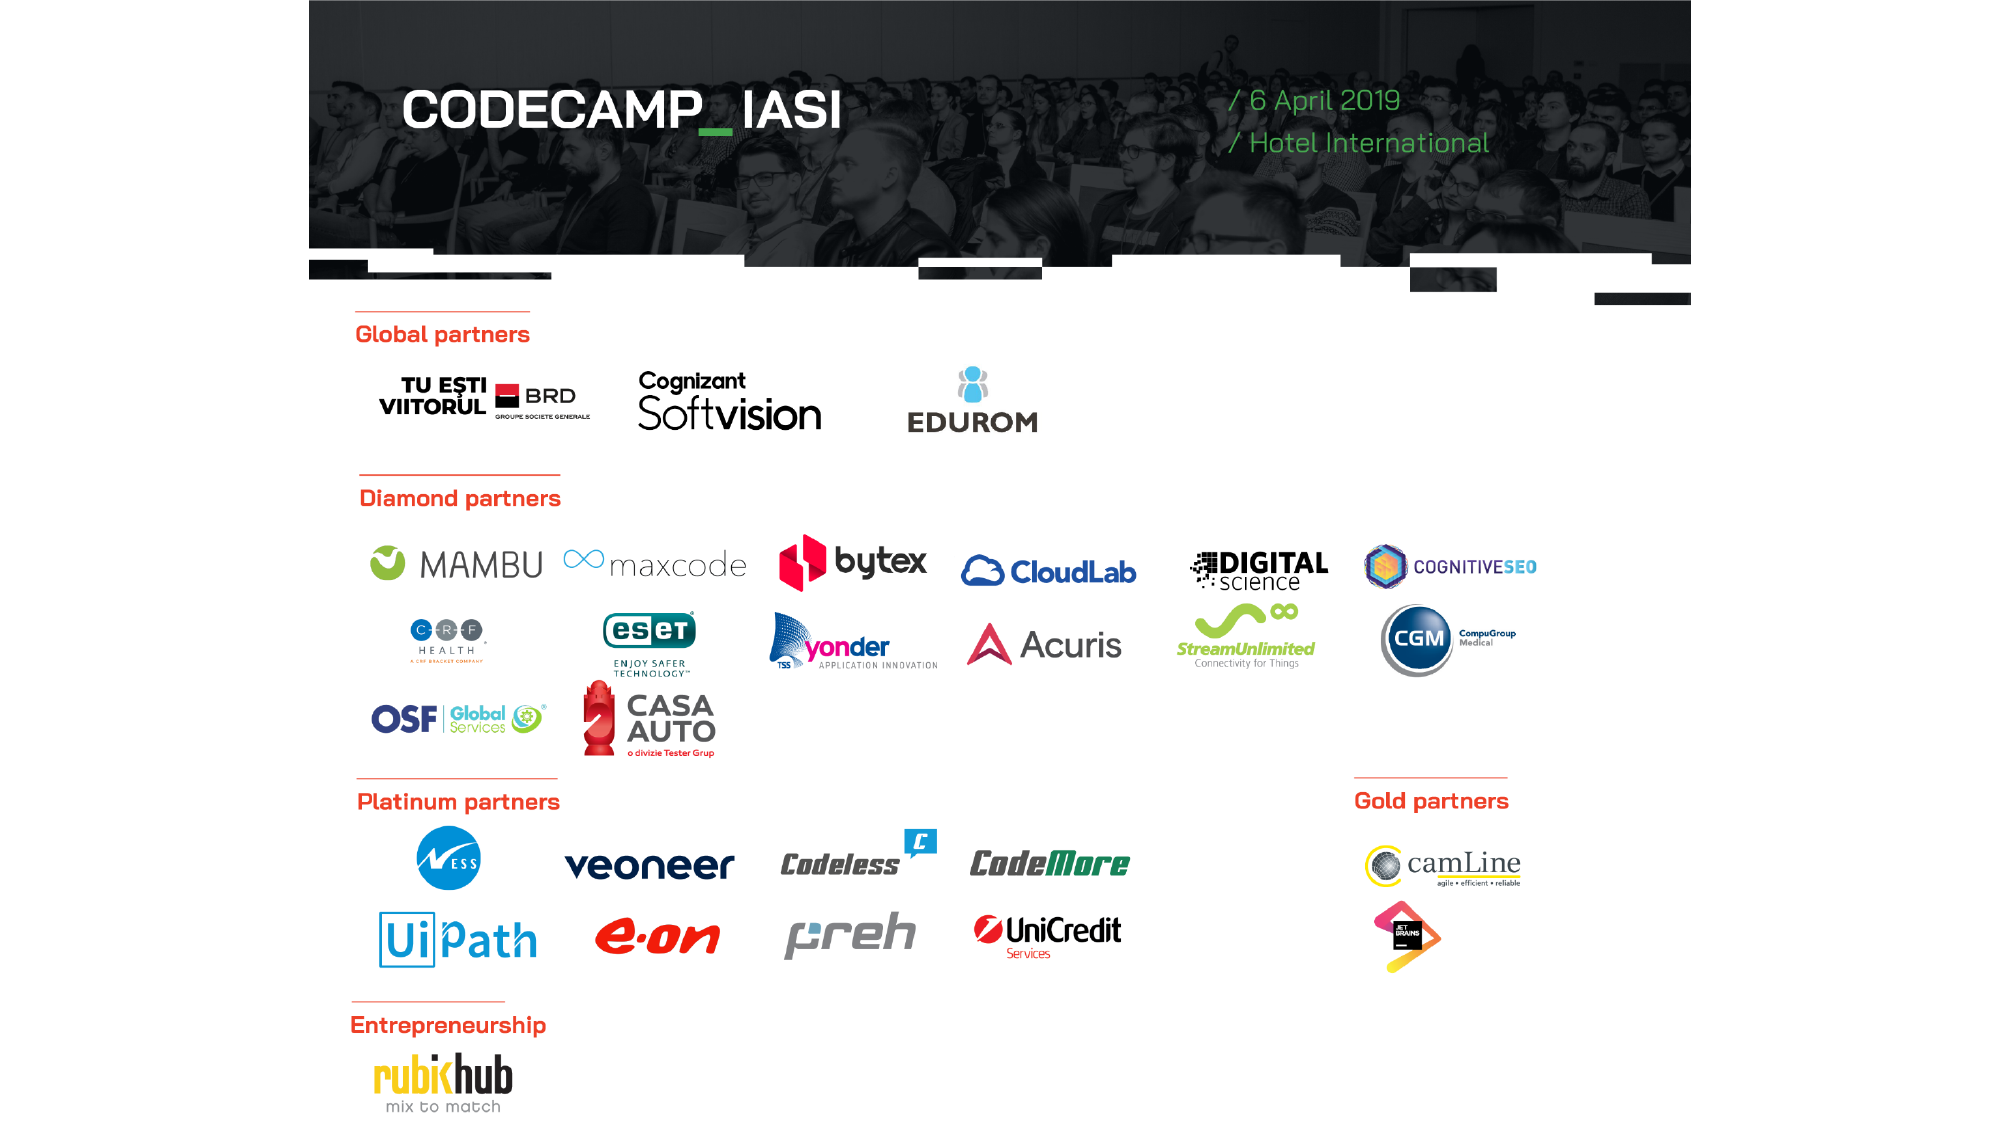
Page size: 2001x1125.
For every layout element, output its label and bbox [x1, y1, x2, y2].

picture [309, 0, 1691, 1125]
